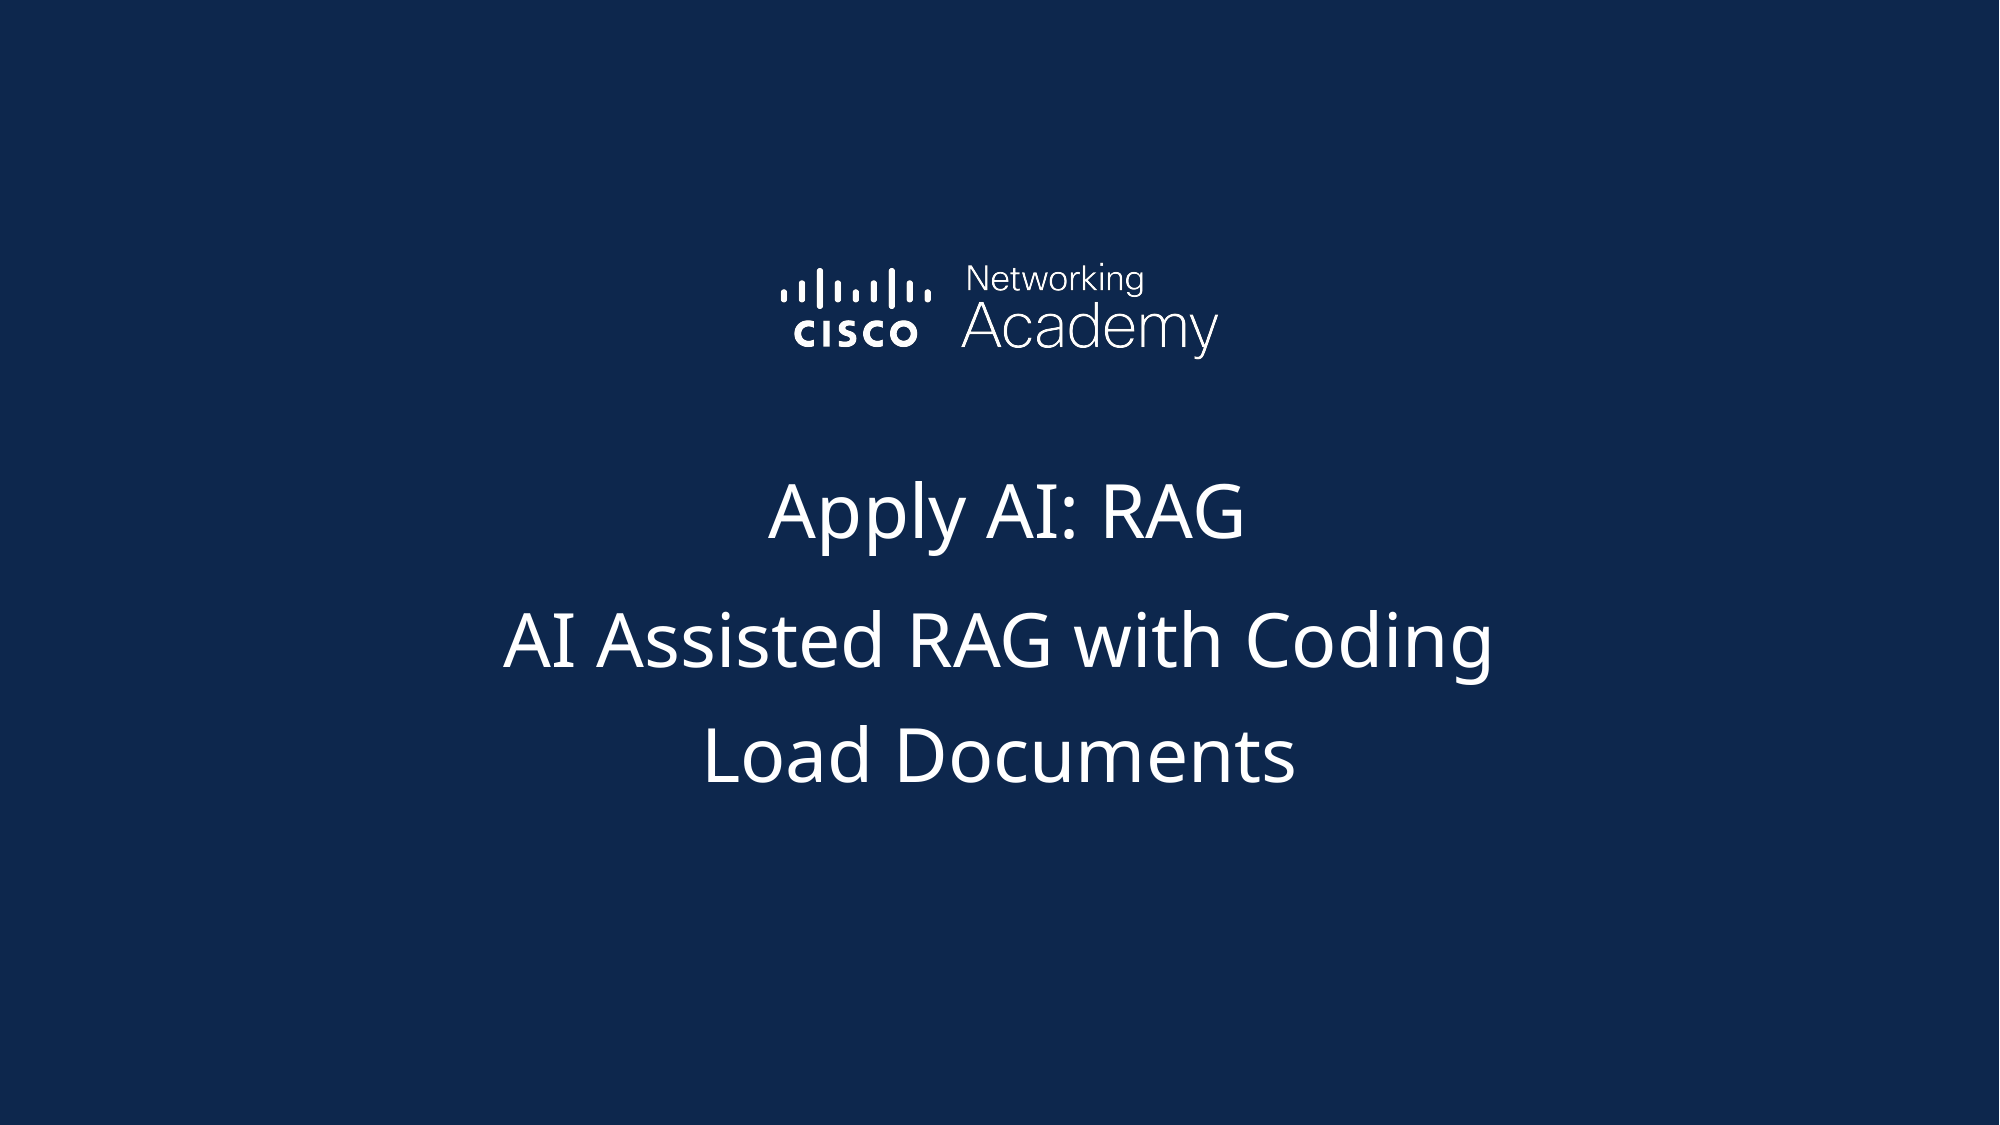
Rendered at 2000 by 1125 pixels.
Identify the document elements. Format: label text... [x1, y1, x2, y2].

picture [774, 256, 1225, 366]
list Apply AI: RAG [229, 470, 1787, 580]
list AI Assisted RAG with Coding Load Documents [221, 599, 1778, 709]
